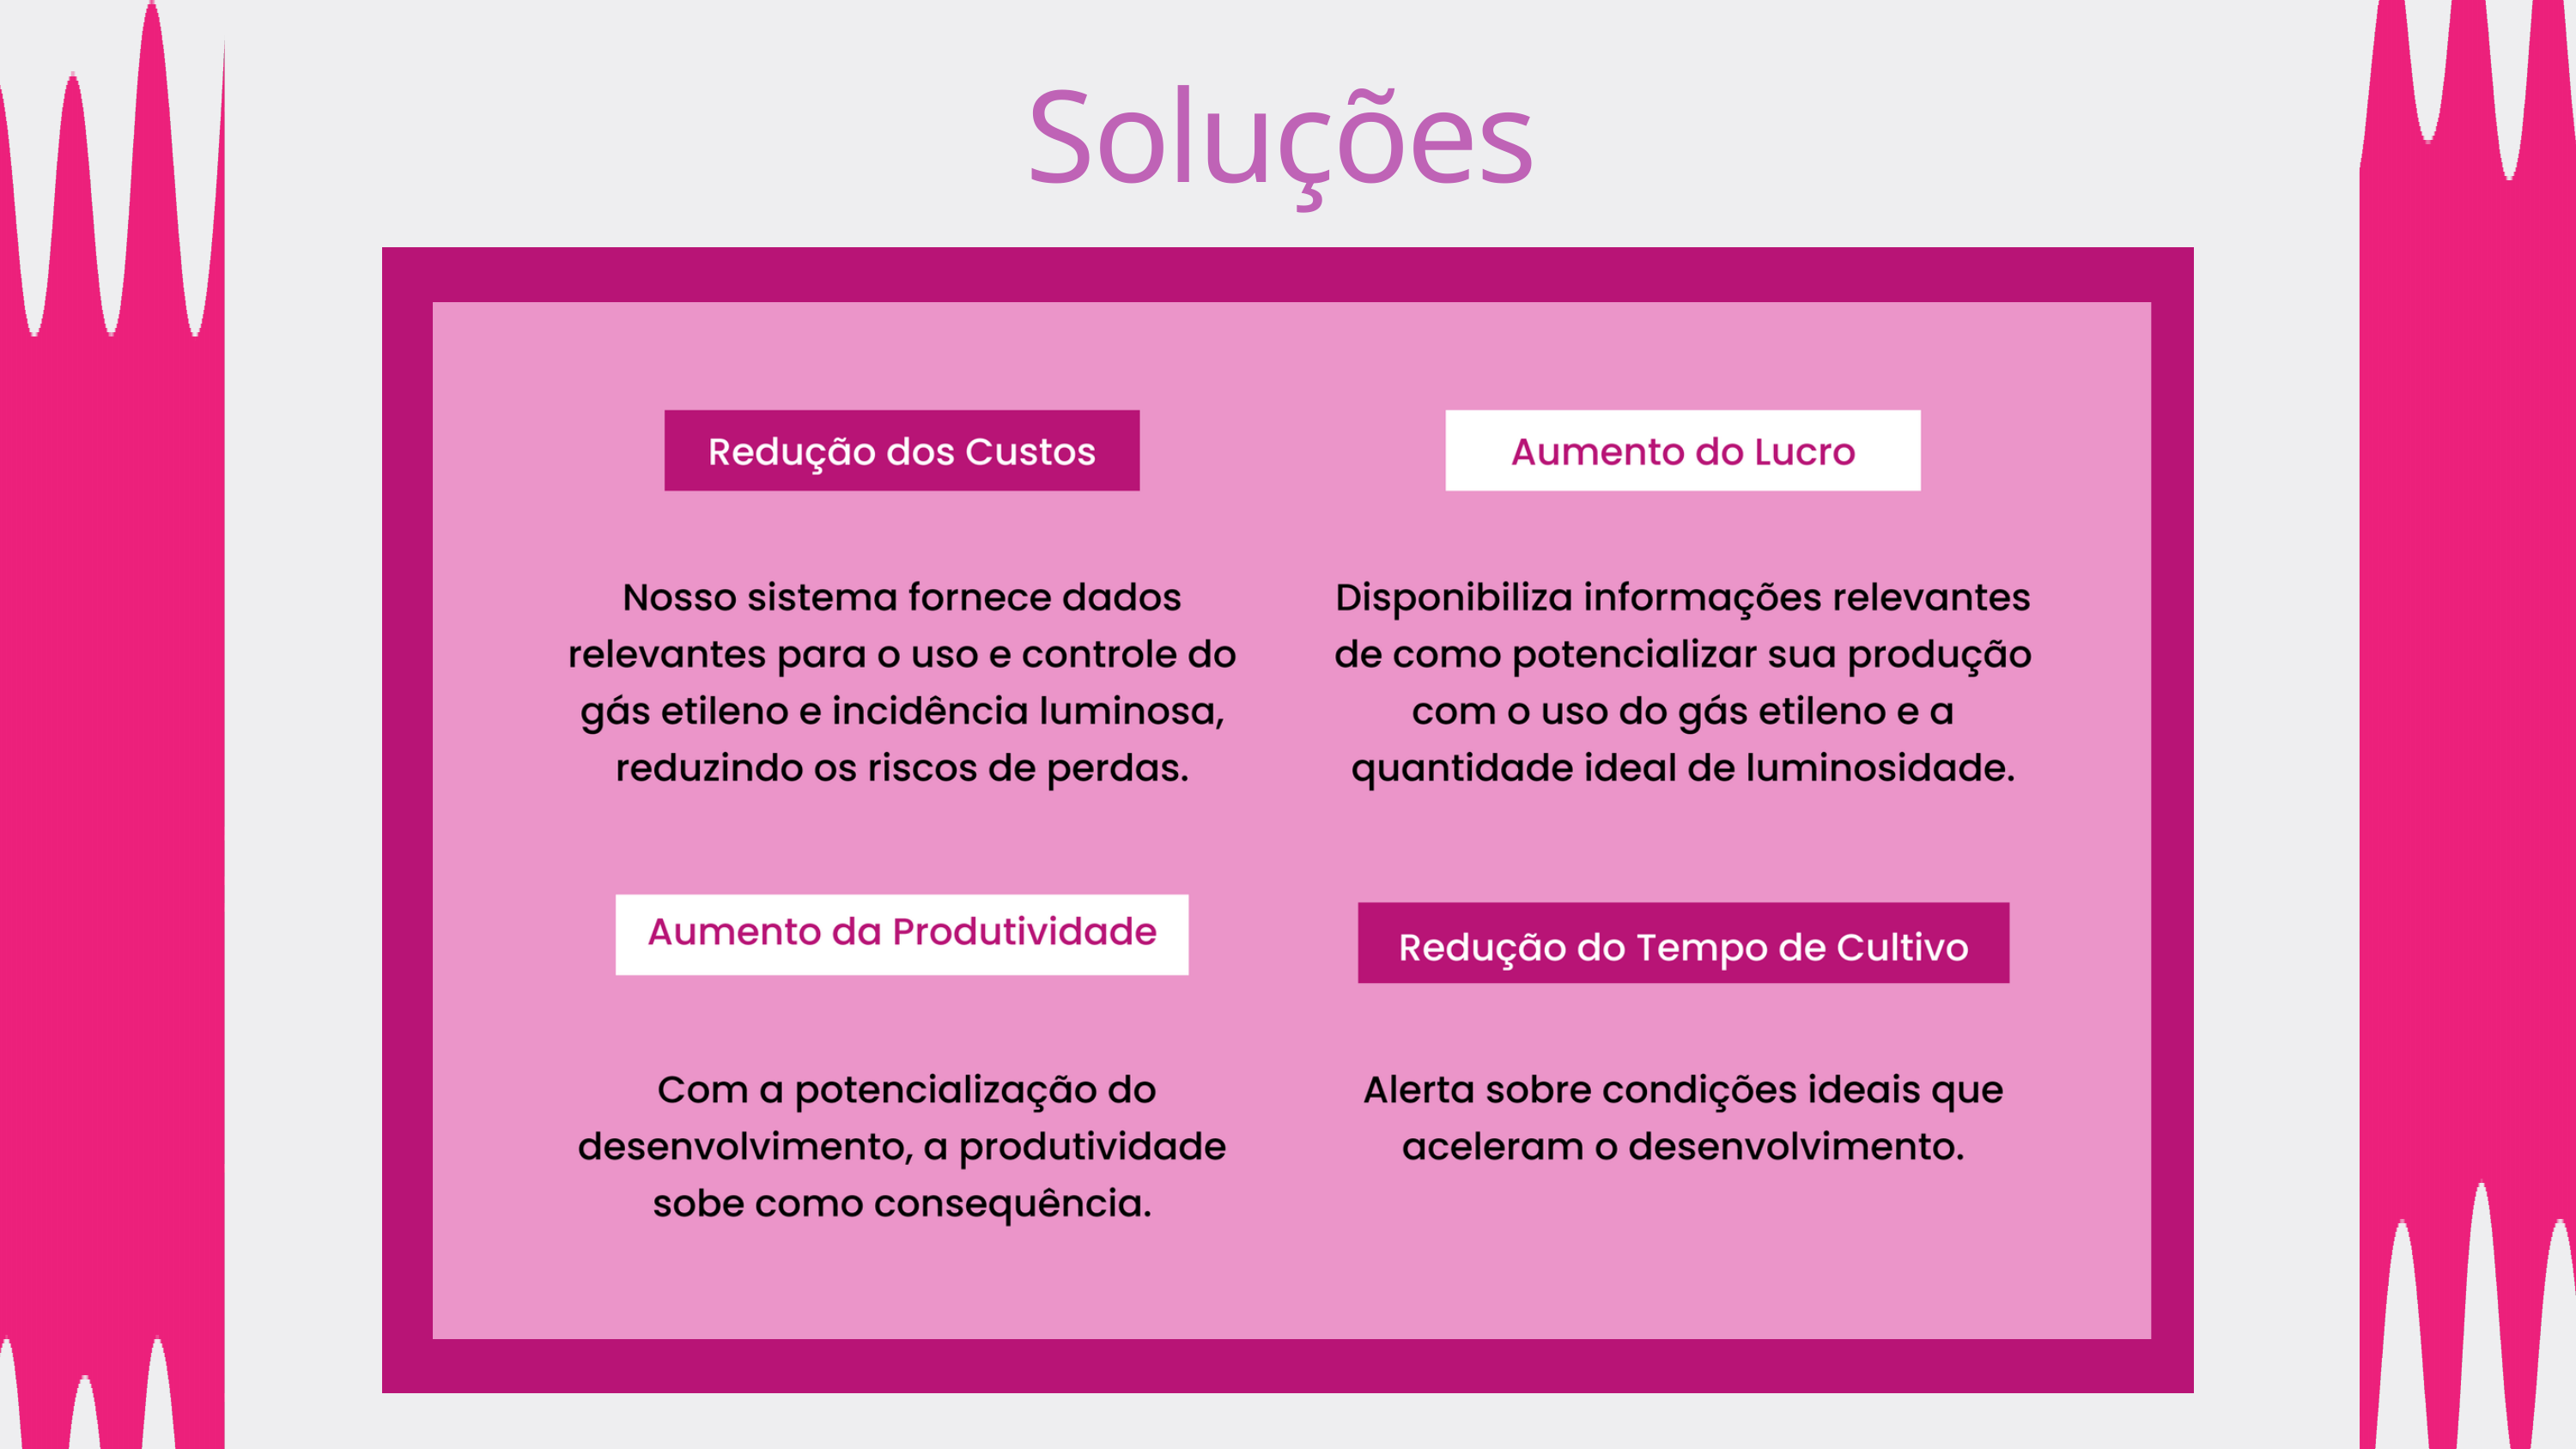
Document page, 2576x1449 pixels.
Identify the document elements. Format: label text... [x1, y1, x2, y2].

text_box [0, 0, 225, 1449]
text_box [2359, 0, 2576, 1449]
text_box Soluções [566, 110, 1998, 209]
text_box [382, 246, 2194, 1394]
